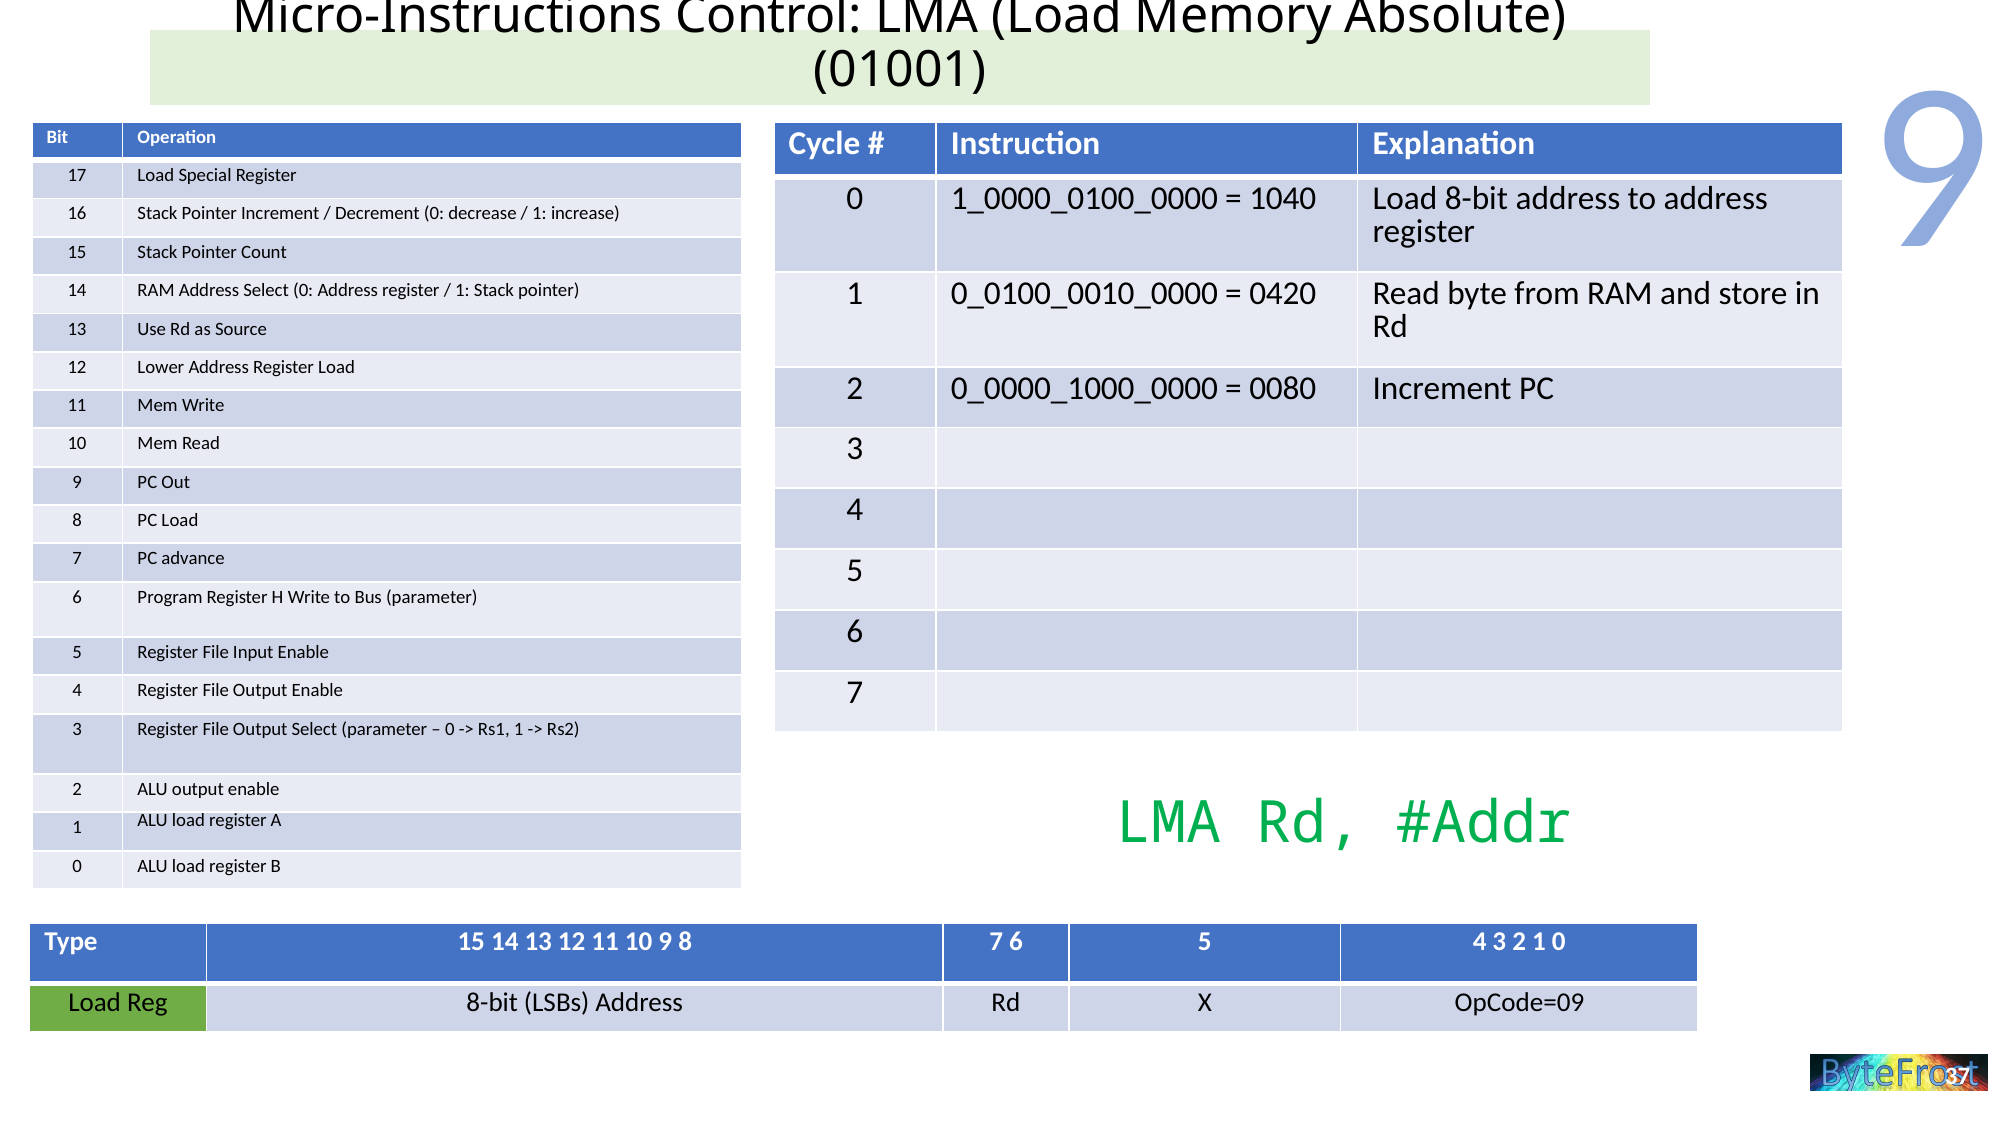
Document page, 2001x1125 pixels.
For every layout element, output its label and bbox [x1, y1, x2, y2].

table_cell [123, 353, 741, 389]
table_cell [1358, 180, 1842, 271]
table_cell [33, 852, 122, 888]
table_cell [1070, 986, 1340, 1031]
table_header [1341, 924, 1697, 981]
table_cell [937, 368, 1357, 427]
table_cell [33, 583, 122, 636]
table_header [207, 924, 942, 981]
table_header [30, 924, 206, 981]
table_cell [775, 550, 935, 609]
table_cell [937, 428, 1357, 487]
table_cell [33, 163, 122, 198]
table_cell [33, 676, 122, 713]
table_cell [123, 199, 741, 236]
table_cell [775, 368, 935, 427]
table_cell [33, 813, 122, 850]
table_cell [33, 199, 122, 236]
picture [1810, 1054, 1988, 1091]
text_box [1066, 776, 1587, 862]
table_cell [123, 468, 741, 504]
table_header [937, 123, 1357, 174]
table_cell [123, 391, 741, 427]
table_cell [937, 489, 1357, 548]
table_cell [937, 180, 1357, 271]
table_cell [1358, 611, 1842, 670]
table_header [123, 123, 741, 157]
table_cell [123, 852, 741, 888]
table_header [944, 924, 1068, 981]
table_cell [123, 775, 741, 811]
table_cell [123, 715, 741, 773]
table_cell [1358, 428, 1842, 487]
table_cell [775, 611, 935, 670]
text_box [1855, 0, 2000, 303]
table_cell [944, 986, 1068, 1031]
table_header [33, 123, 122, 157]
table_cell [33, 506, 122, 542]
title [150, 29, 1650, 105]
table_cell [33, 314, 122, 351]
table_cell [123, 506, 741, 542]
table_cell [33, 638, 122, 674]
table_cell [937, 611, 1357, 670]
table_cell [123, 429, 741, 466]
table_cell [1358, 672, 1842, 731]
table_cell [123, 638, 741, 674]
table_cell [123, 583, 741, 636]
table_cell [30, 986, 206, 1031]
table_cell [33, 544, 122, 581]
table_cell [123, 276, 741, 313]
table_header [775, 123, 935, 174]
table_cell [207, 986, 942, 1031]
table_cell [123, 314, 741, 351]
table_header [1070, 924, 1340, 981]
table_cell [775, 428, 935, 487]
text_box [1535, 1044, 1986, 1105]
table_cell [33, 353, 122, 389]
table_cell [775, 273, 935, 366]
table_cell [123, 238, 741, 274]
table_cell [33, 391, 122, 427]
table_cell [33, 238, 122, 274]
table_cell [123, 544, 741, 581]
table_cell [33, 775, 122, 811]
table_cell [1341, 986, 1697, 1031]
table_cell [33, 468, 122, 504]
table_cell [937, 273, 1357, 366]
table_cell [1358, 368, 1842, 427]
table_cell [33, 715, 122, 773]
table_cell [123, 813, 741, 850]
table_cell [123, 163, 741, 198]
table_cell [33, 276, 122, 313]
table_cell [1358, 489, 1842, 548]
table_cell [33, 429, 122, 466]
table_header [1358, 123, 1842, 174]
table_cell [937, 672, 1357, 731]
table_cell [1358, 273, 1842, 366]
table_cell [775, 180, 935, 271]
table_cell [1358, 550, 1842, 609]
table_cell [123, 676, 741, 713]
table_cell [775, 489, 935, 548]
table_cell [937, 550, 1357, 609]
table_cell [775, 672, 935, 731]
